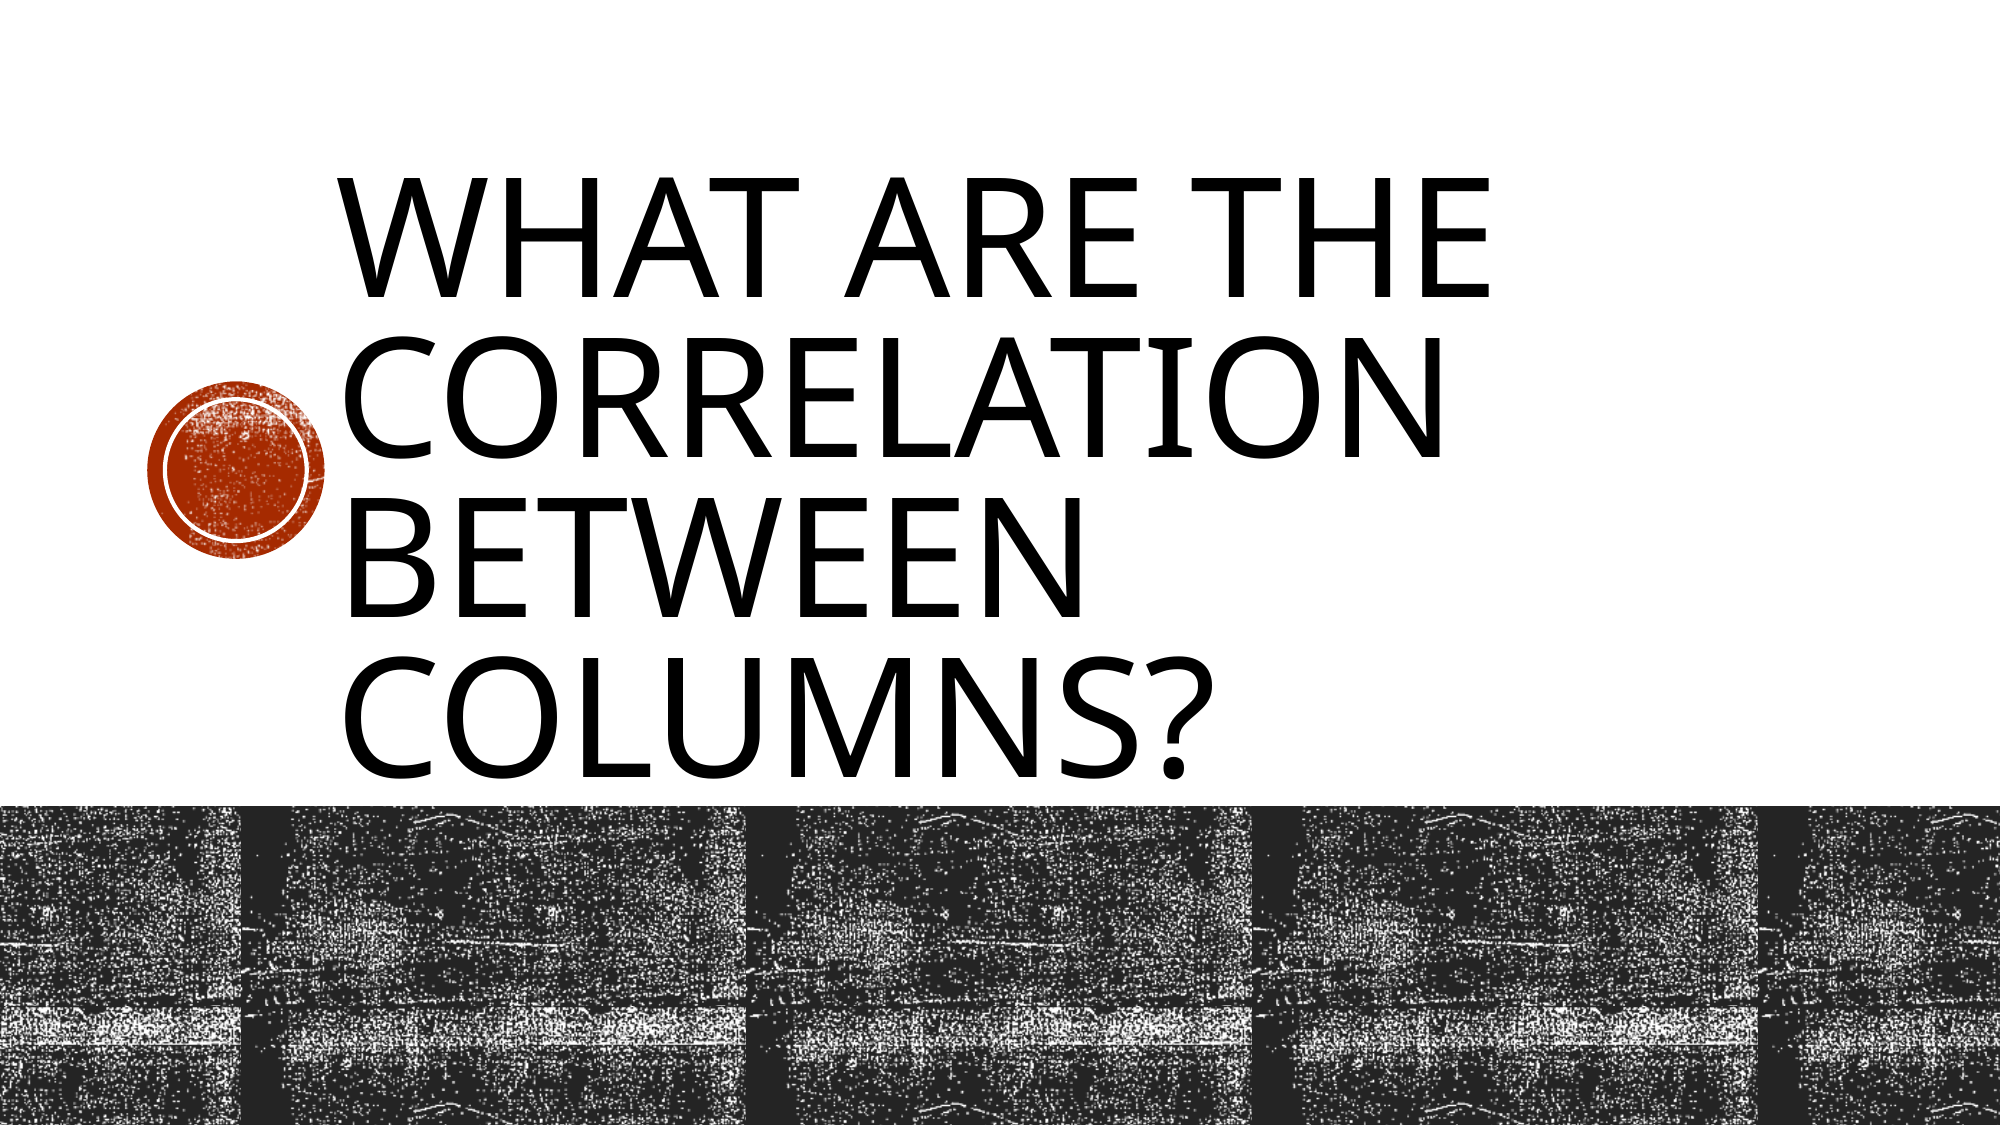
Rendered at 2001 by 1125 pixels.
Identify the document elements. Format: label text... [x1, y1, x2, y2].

title What are the Correlation between columns? [320, 201, 2000, 779]
